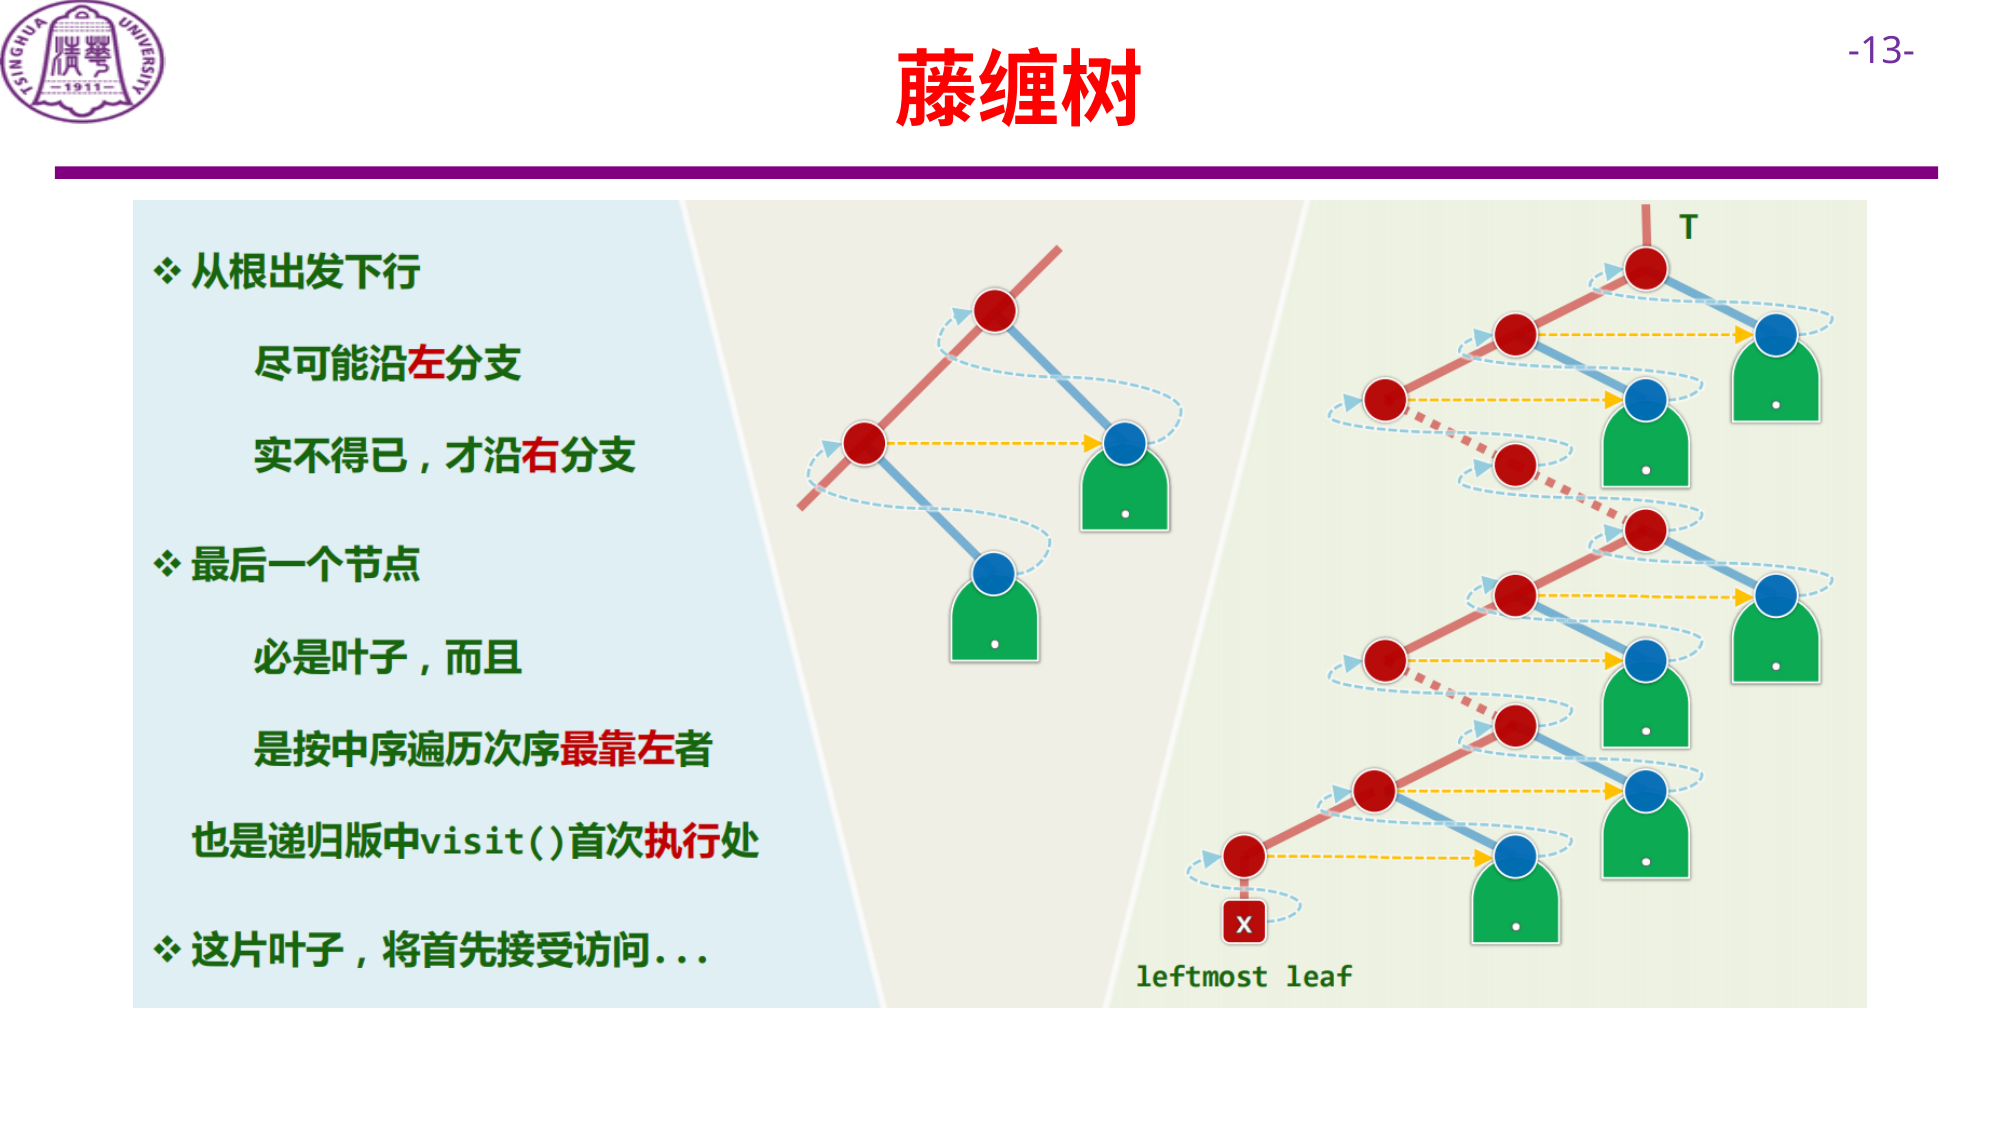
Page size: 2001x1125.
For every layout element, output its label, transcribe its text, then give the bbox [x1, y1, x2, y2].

picture [0, 0, 166, 124]
title 藤缠树 [188, 10, 1851, 162]
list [133, 200, 1868, 1008]
